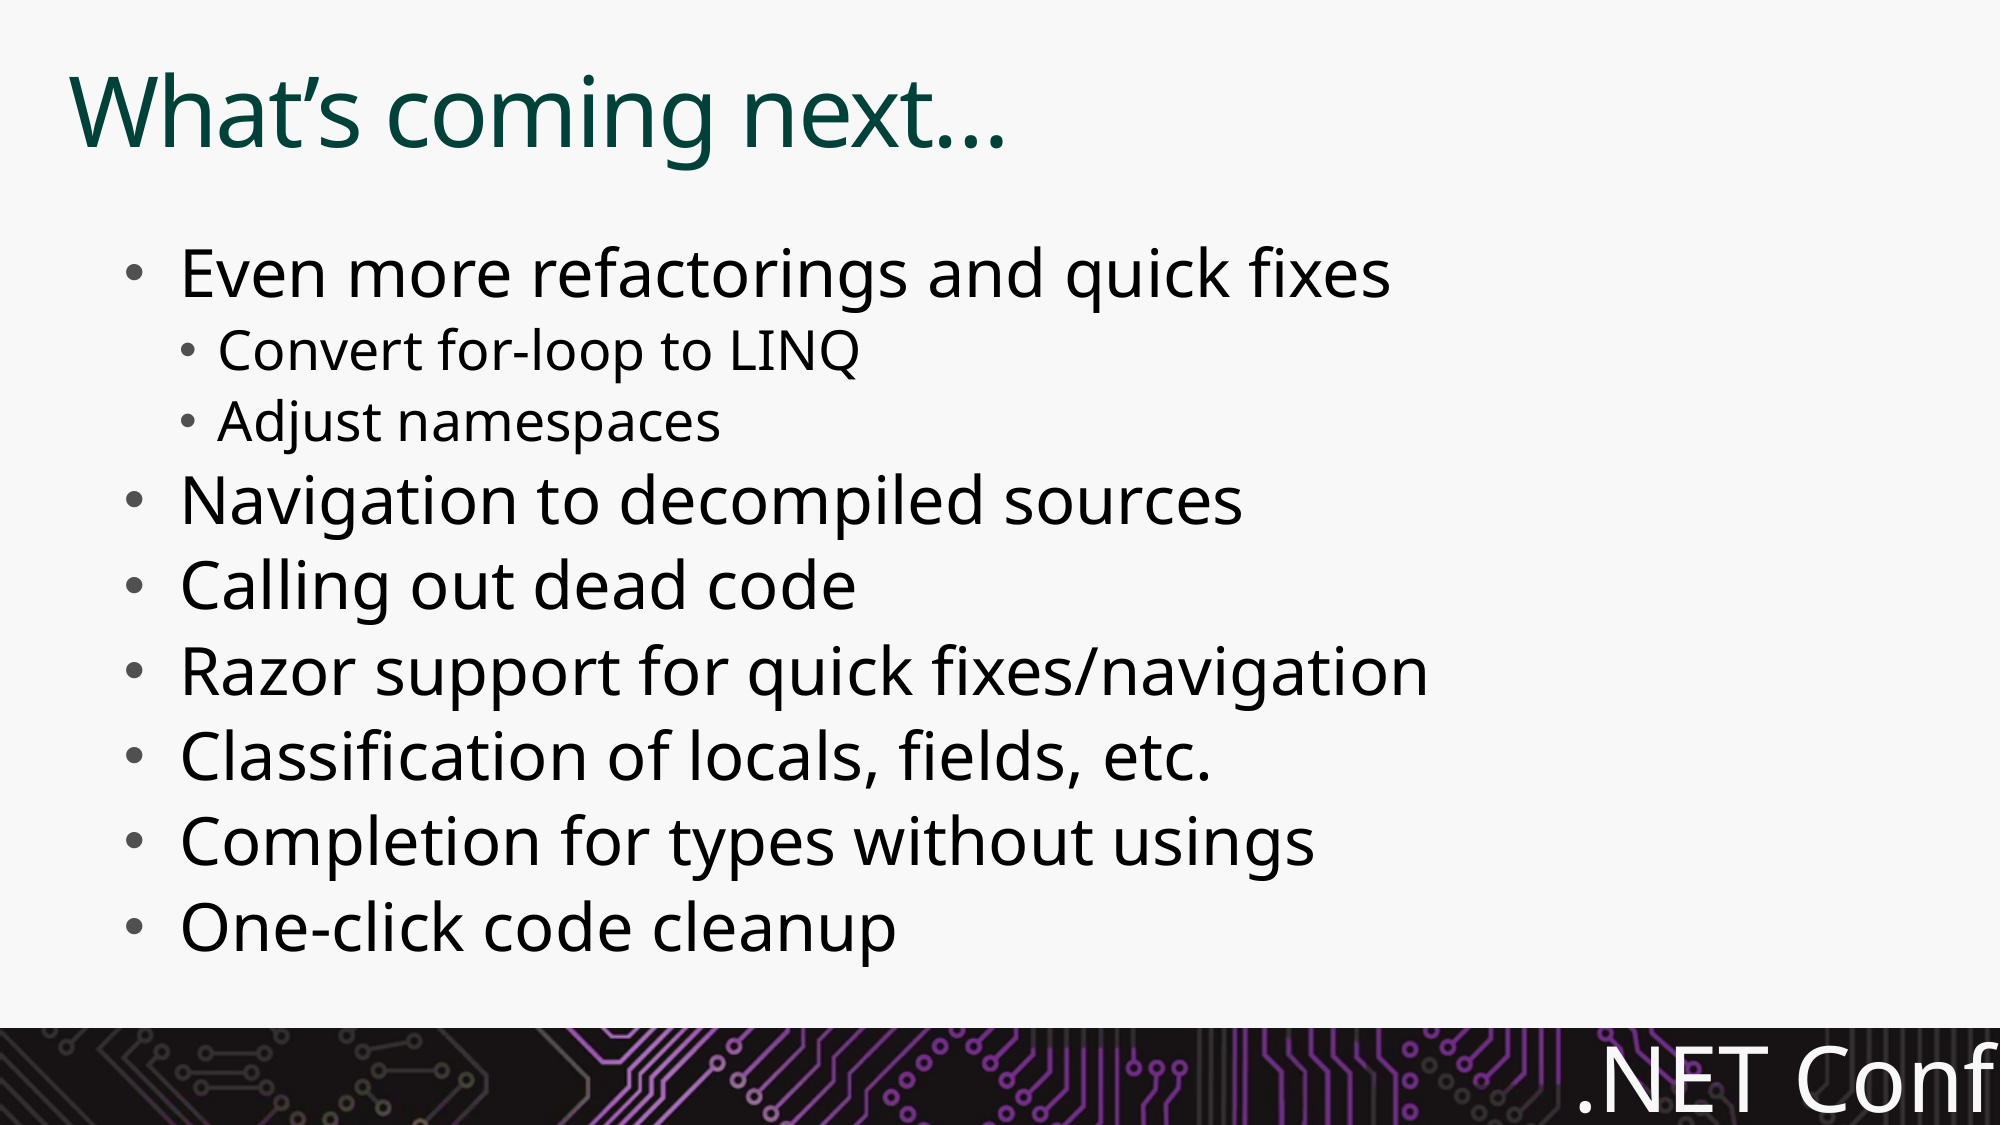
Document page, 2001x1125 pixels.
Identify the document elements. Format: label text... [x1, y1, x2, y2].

list Even more refactorings and quick fixes Convert for-loop to LINQ Adjust namespaces Navigation to decompiled sources Calling out dead code Razor support for quick fixes/navigation Classification of locals, fields, etc. Completion for types without usings One-click code cleanup [99, 224, 1882, 1009]
picture [0, 1028, 2000, 1125]
title What’s coming next… [44, 47, 1957, 196]
